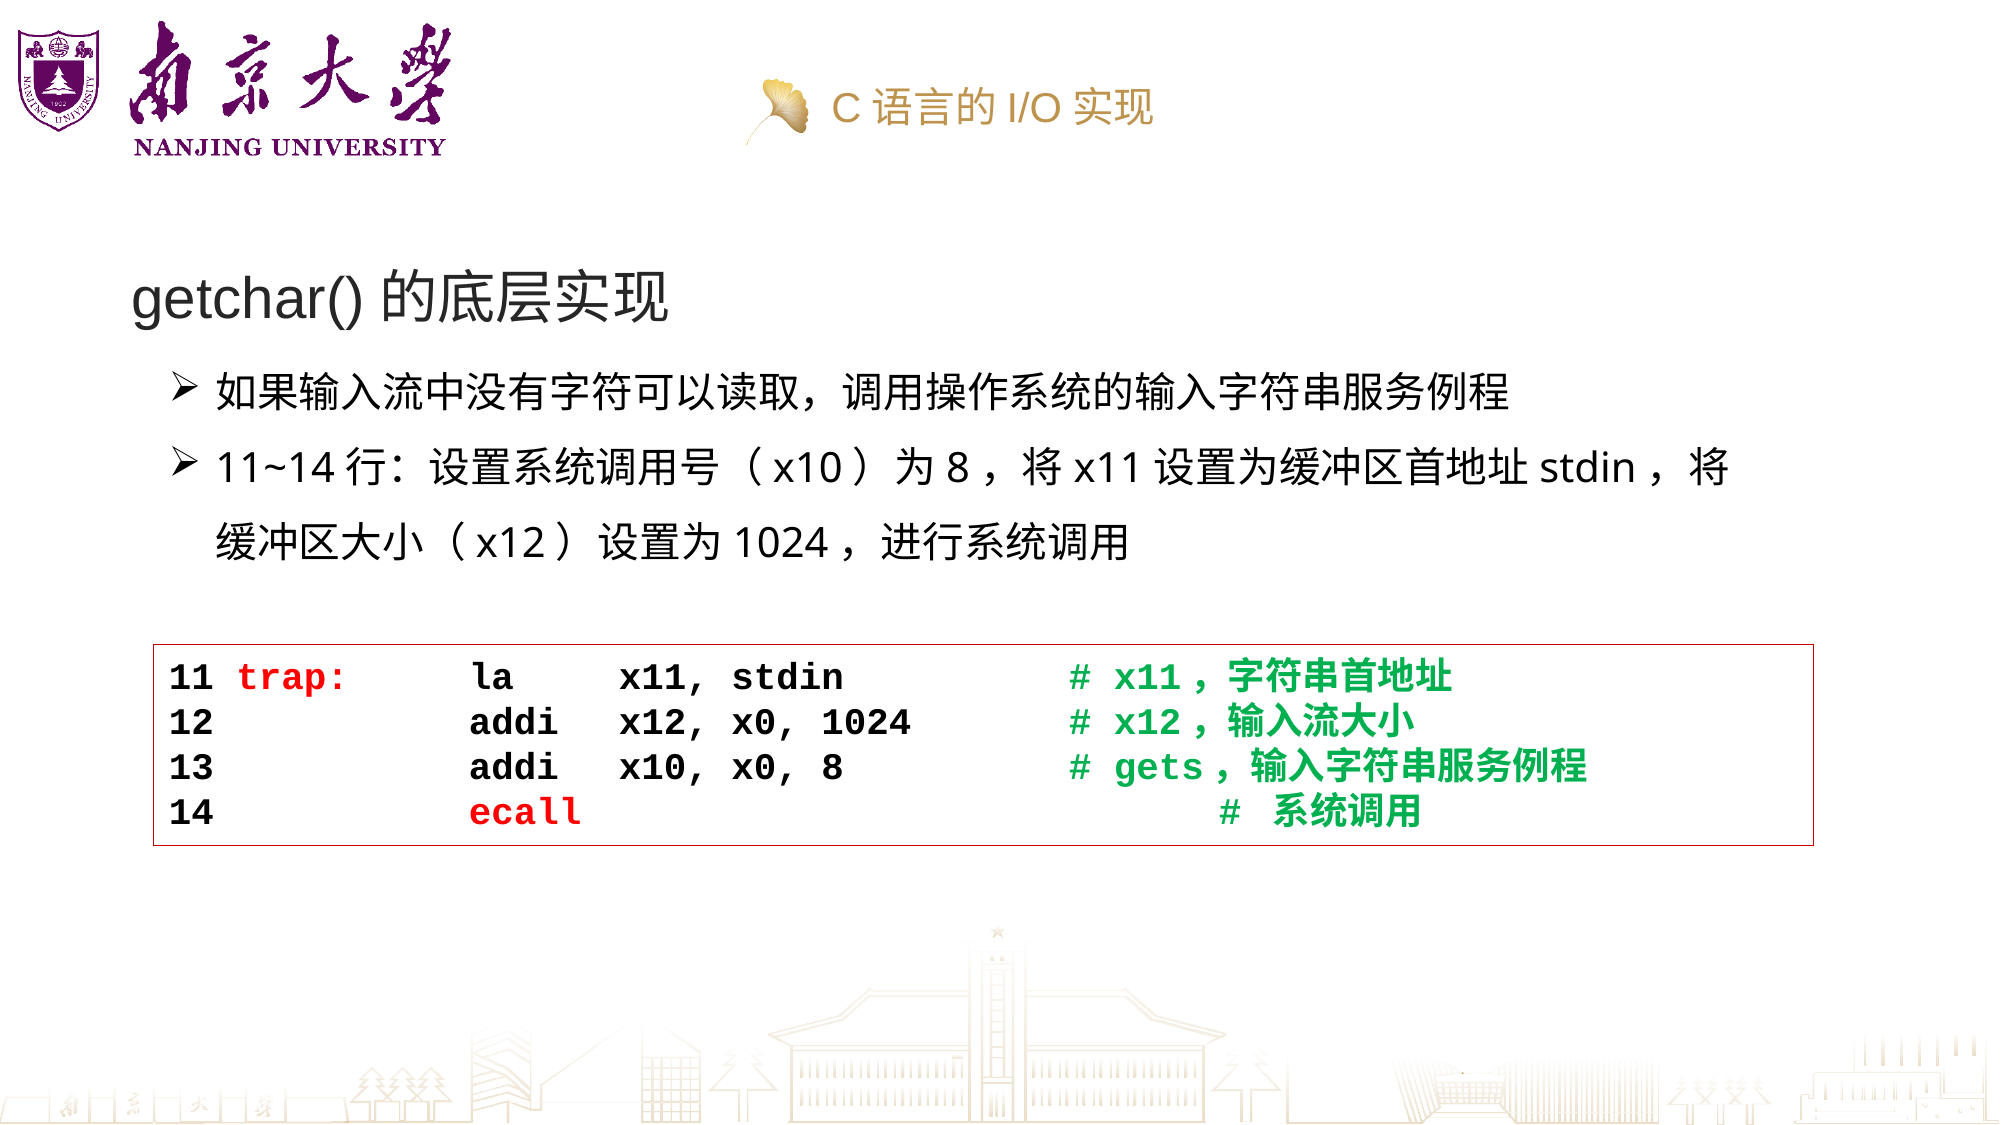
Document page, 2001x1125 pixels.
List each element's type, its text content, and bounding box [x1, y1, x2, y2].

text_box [116, 235, 1786, 568]
picture [731, 64, 830, 169]
text_box C语言的I/O实现 [816, 73, 1333, 139]
text_box 11 trap: la x11, stdin # x11，字符串首地址 12 addi x12, x0, 1024 # x12，输入流大小 13 addi x10, x0, 8 # gets，输入字符串服务例程 14 ecall # 系统调用 [153, 644, 1814, 846]
picture [18, 21, 451, 160]
